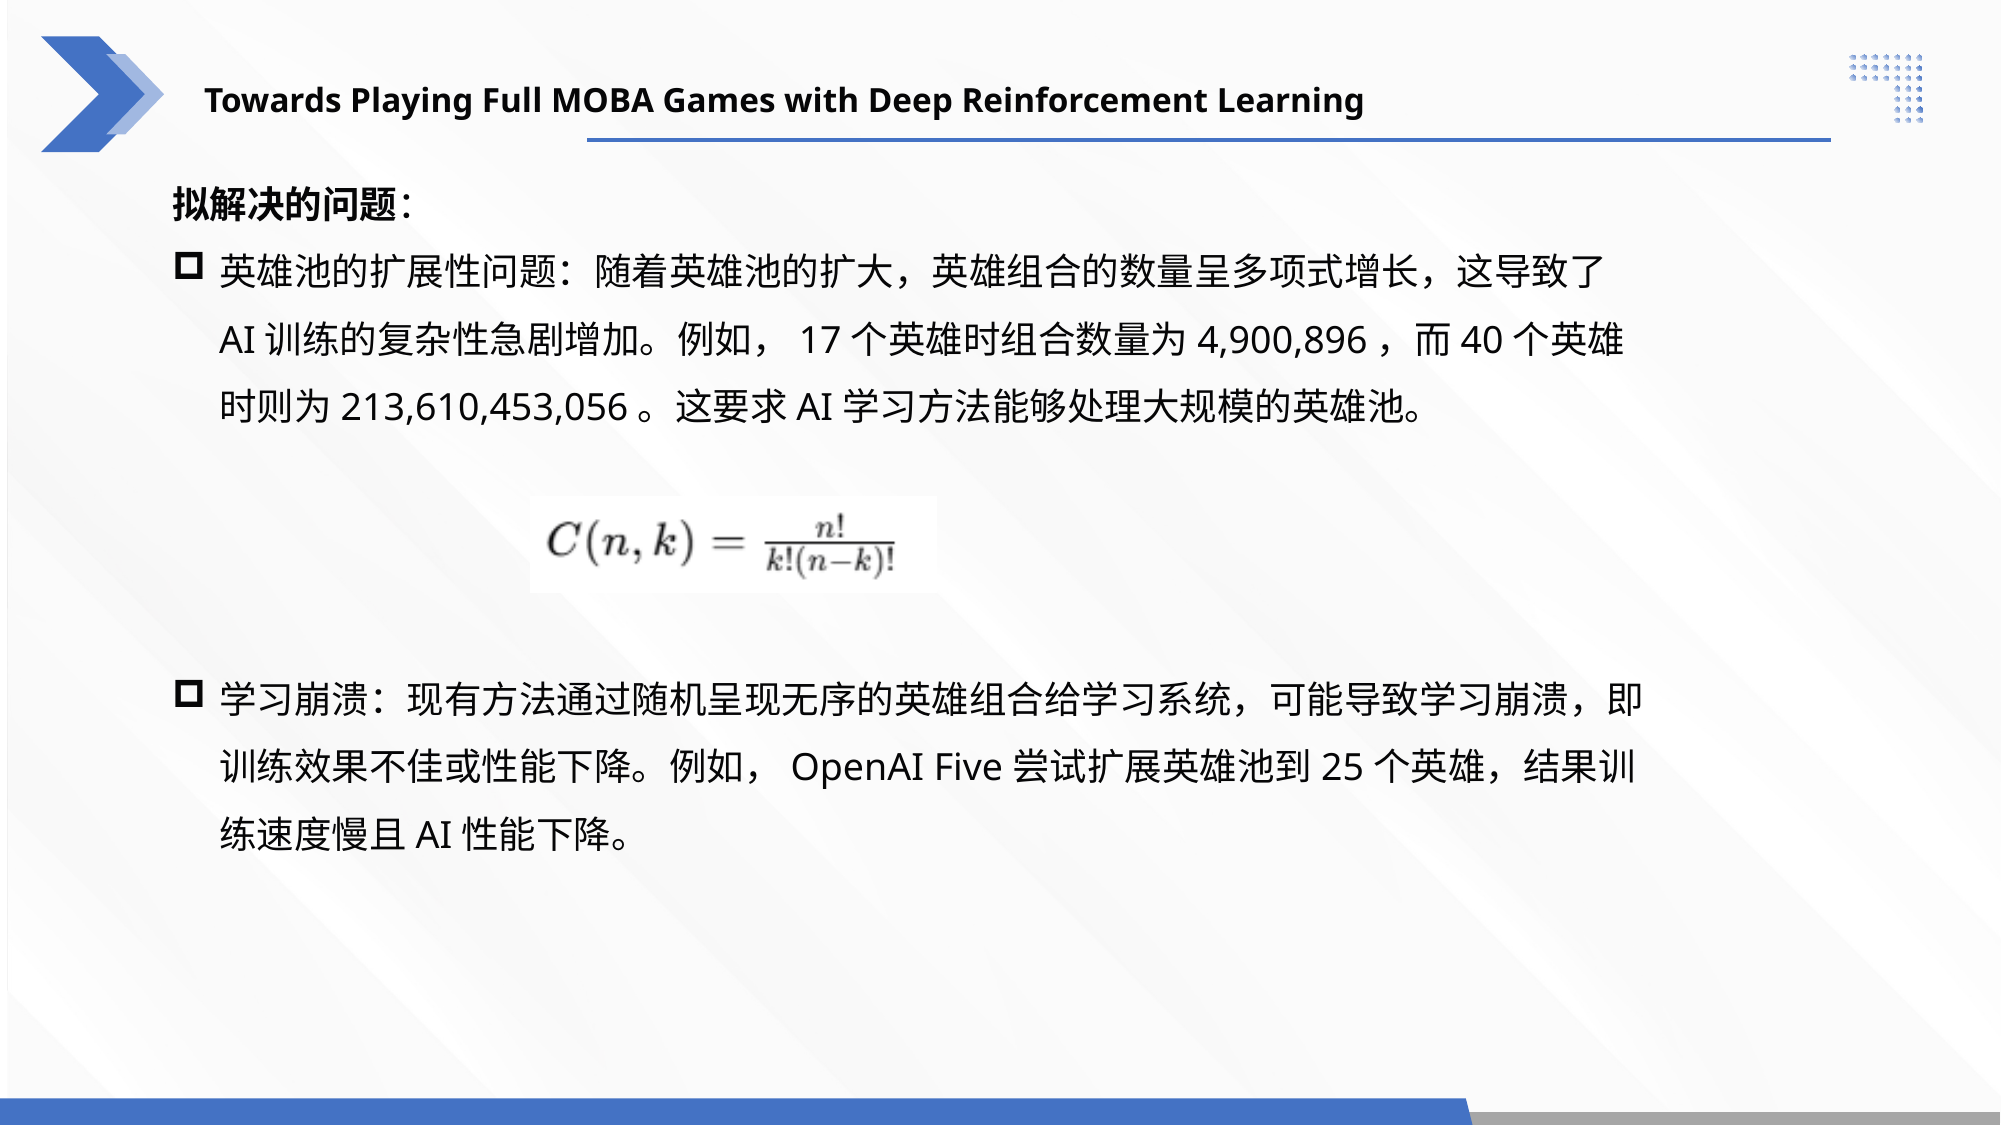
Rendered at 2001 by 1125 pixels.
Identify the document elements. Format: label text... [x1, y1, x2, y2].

picture [530, 496, 937, 594]
text_box Towards Playing Full MOBA Games with Deep Reinforcement Learning [189, 71, 1889, 127]
text_box 拟解决的问题： 英雄池的扩展性问题：随着英雄池的扩大，英雄组合的数量呈多项式增长，这导致了AI训练的复杂性急剧增加。例如，17个英雄时组合数量为4,900,896，而40个英雄时则为213,610,453,056。这要求AI学习方法能够处理大规模的英雄池。 学习崩溃：现有方法通过随机呈现无序的英雄组合给学习系统，可能导致学习崩溃，即训练效果不佳或性能下降。例如，OpenAI Five尝试扩展英雄池到25个英雄，结果训练速度慢且AI性能下降。 [157, 173, 1664, 864]
